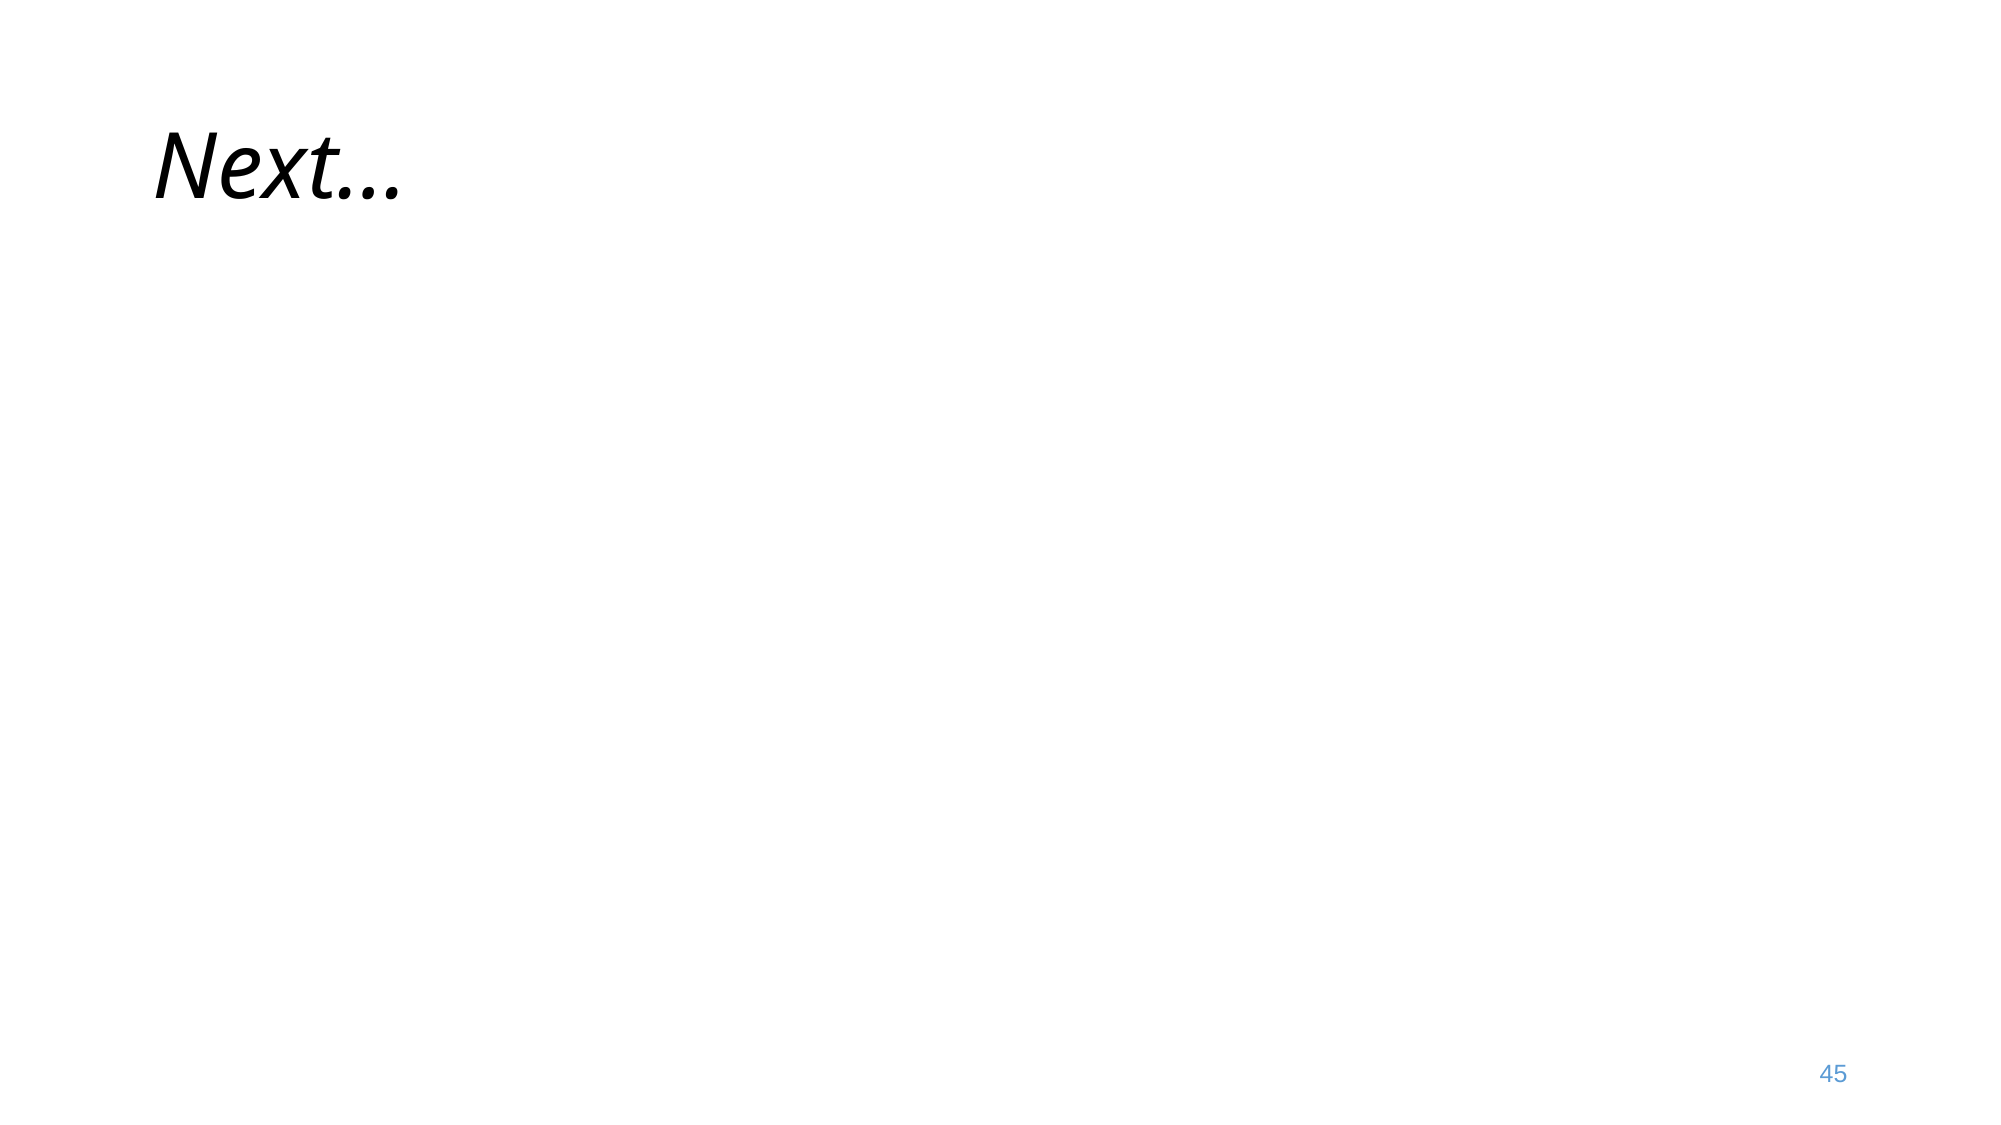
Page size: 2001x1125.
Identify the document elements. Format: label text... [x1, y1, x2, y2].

title Next… [137, 59, 1863, 278]
slide_number 45 [1412, 1042, 1863, 1103]
